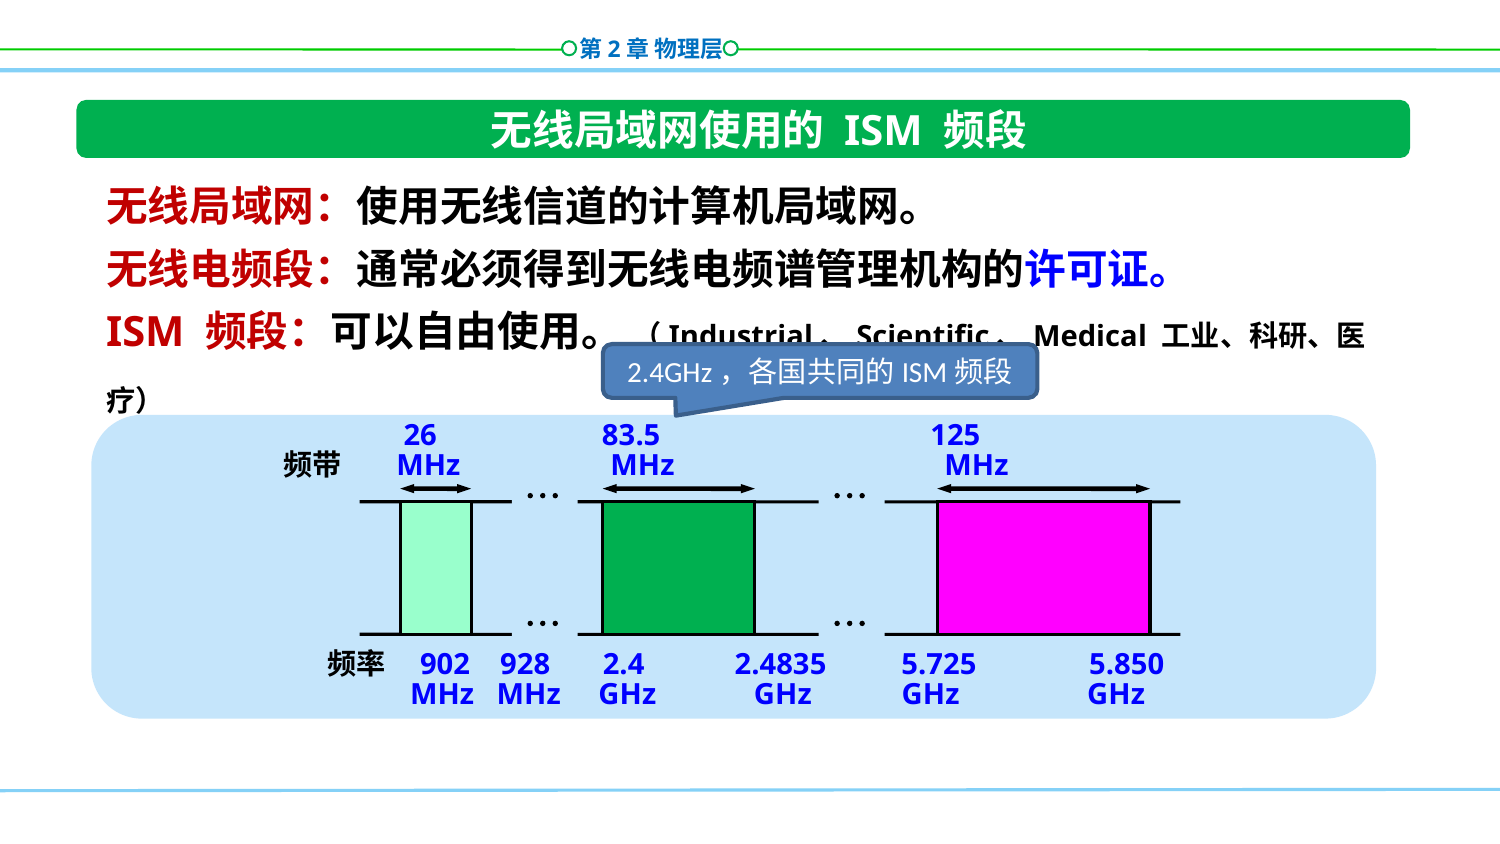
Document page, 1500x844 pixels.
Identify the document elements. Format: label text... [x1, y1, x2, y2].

text_box 无线局域网：使用无线信道的计算机局域网。 无线电频段：通常必须得到无线电频谱管理机构的许可证。 ISM 频段：可以自由使用。 （Industrial、Scientific、Medical 工业、科研、医疗） [91, 160, 1412, 425]
text_box [89, 425, 264, 721]
text_box 2.4GHz，各国共同的ISM频段 [600, 341, 1040, 413]
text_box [268, 414, 1225, 719]
text_box [1228, 425, 1379, 721]
list 无线局域网使用的 ISM 频段 [204, 99, 1293, 158]
